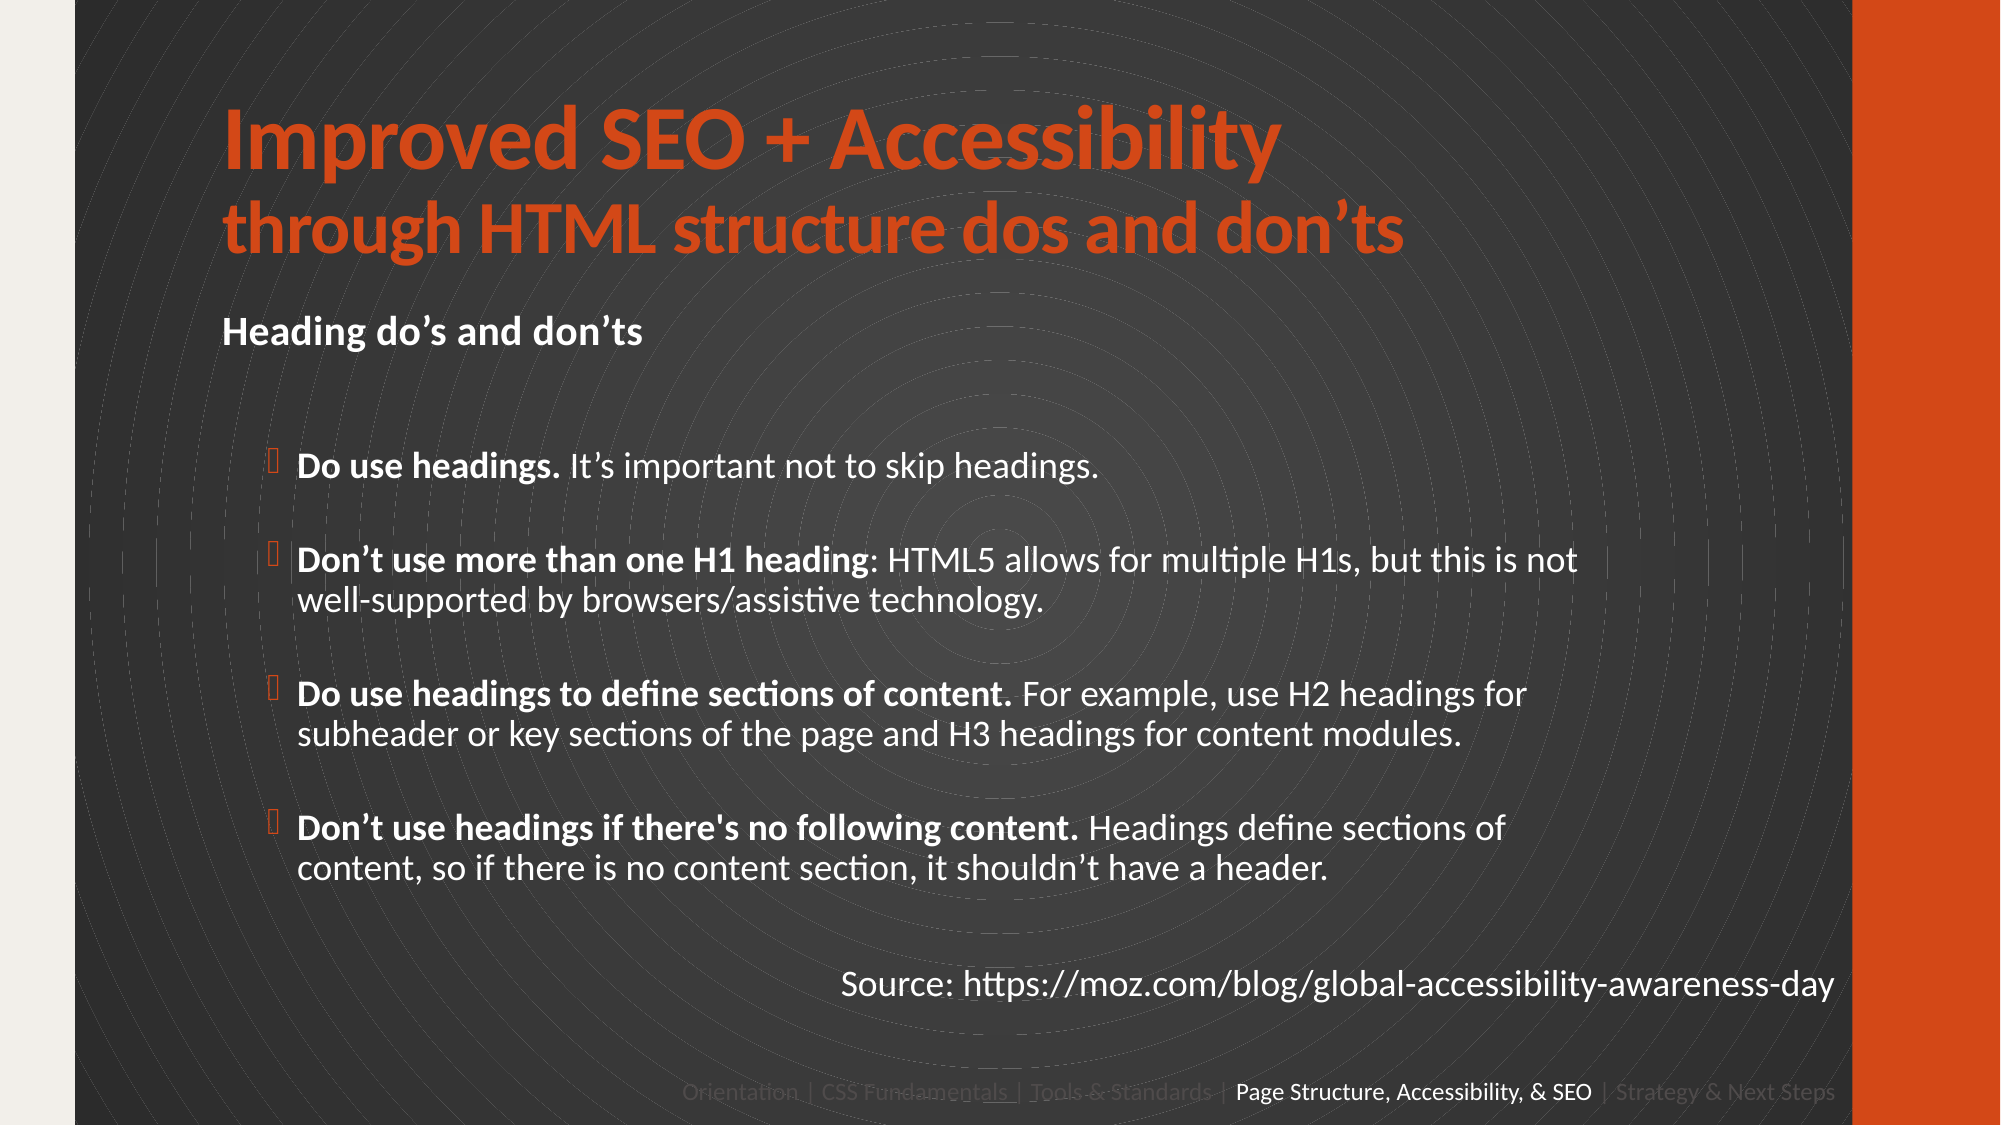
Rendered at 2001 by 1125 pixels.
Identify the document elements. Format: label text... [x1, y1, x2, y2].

text_box Orientation | CSS Fundamentals | Tools & Standards | Page Structure, Accessibility, & SEO | Strategy & Next Steps [72, 1068, 1851, 1113]
text_box Source: https://moz.com/blog/global-accessibility-awareness-day [479, 952, 1851, 1012]
title Improved SEO + Accessibility through HTML structure dos and don’ts [206, 48, 1797, 278]
list Heading do’s and don’ts Do use headings. It’s important not to skip headings. Don’t use more than one H1 heading: HTML5 allows for multiple H1s, but this is not well-supported by browsers/assistive technology. Do use headings to define sections of content. For example, use H2 headings for subheader or key sections of the page and H3 headings for content modules. Don’t use headings if there's no following content. Headings define sections of content, so if there is no content section, it shouldn’t have a header. [206, 299, 1617, 1014]
